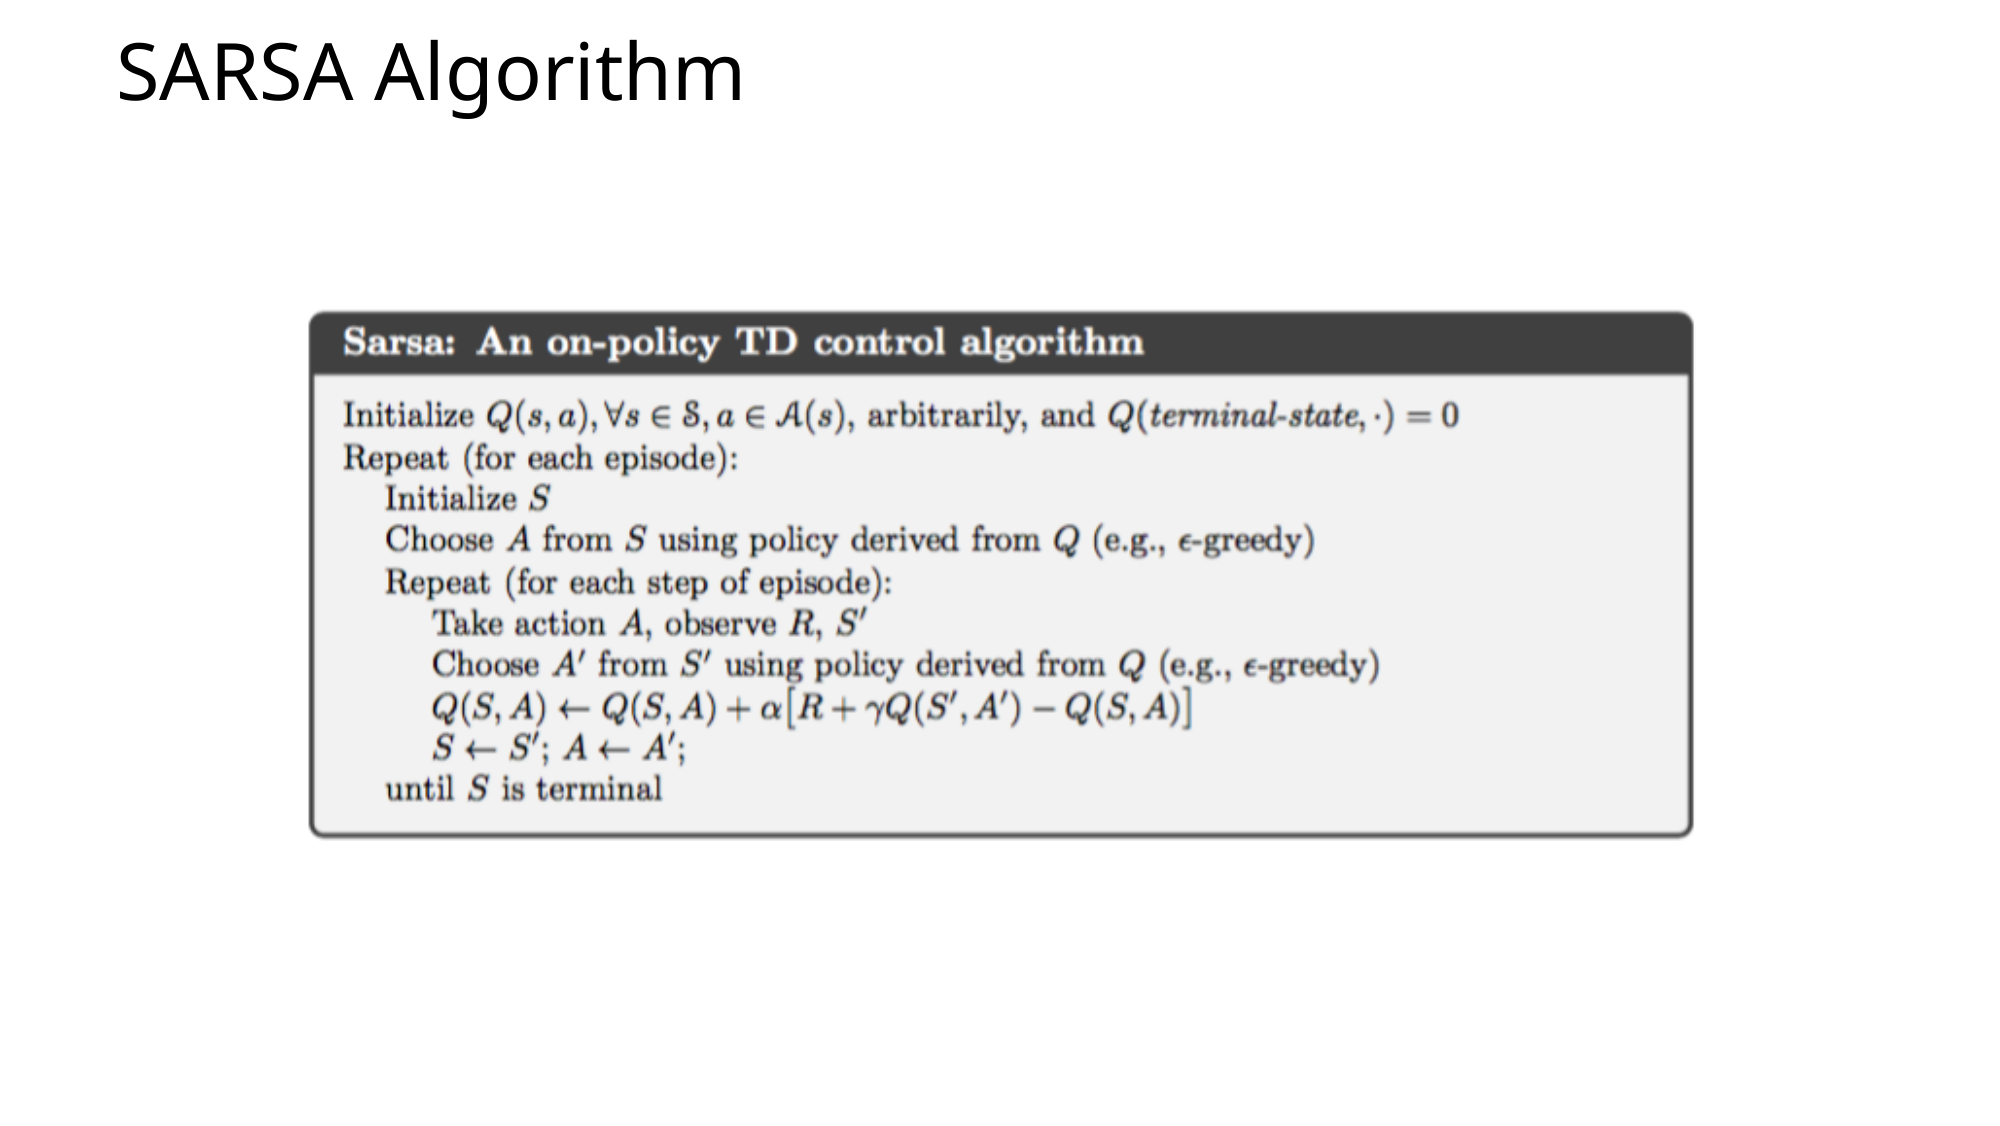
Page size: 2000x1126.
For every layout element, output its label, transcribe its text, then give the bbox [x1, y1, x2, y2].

picture [282, 288, 1729, 875]
title SARSA Algorithm [99, 3, 1900, 134]
